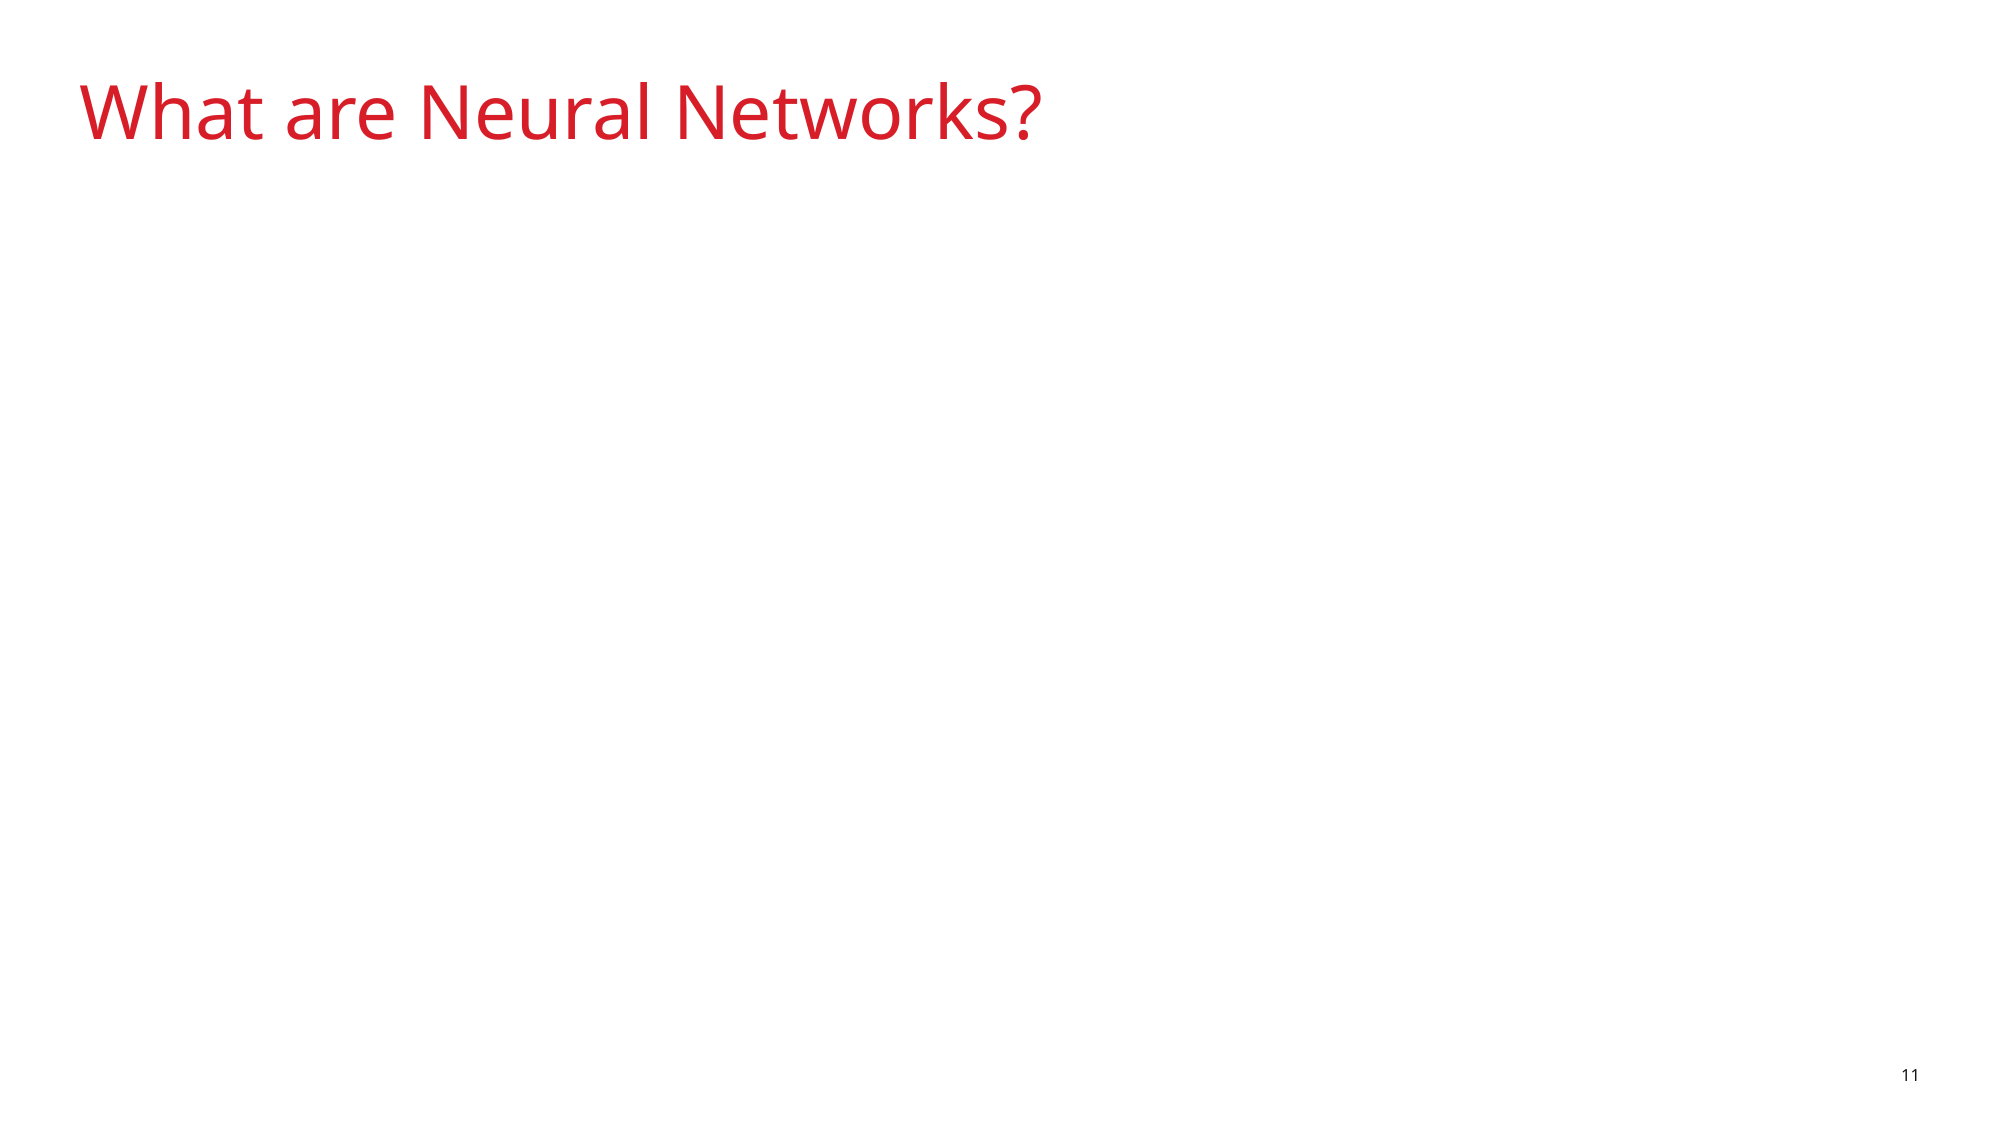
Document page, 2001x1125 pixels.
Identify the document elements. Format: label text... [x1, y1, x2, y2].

slide_number 11 [1839, 1050, 1920, 1088]
list What are Neural Networks? [79, 75, 1280, 1013]
